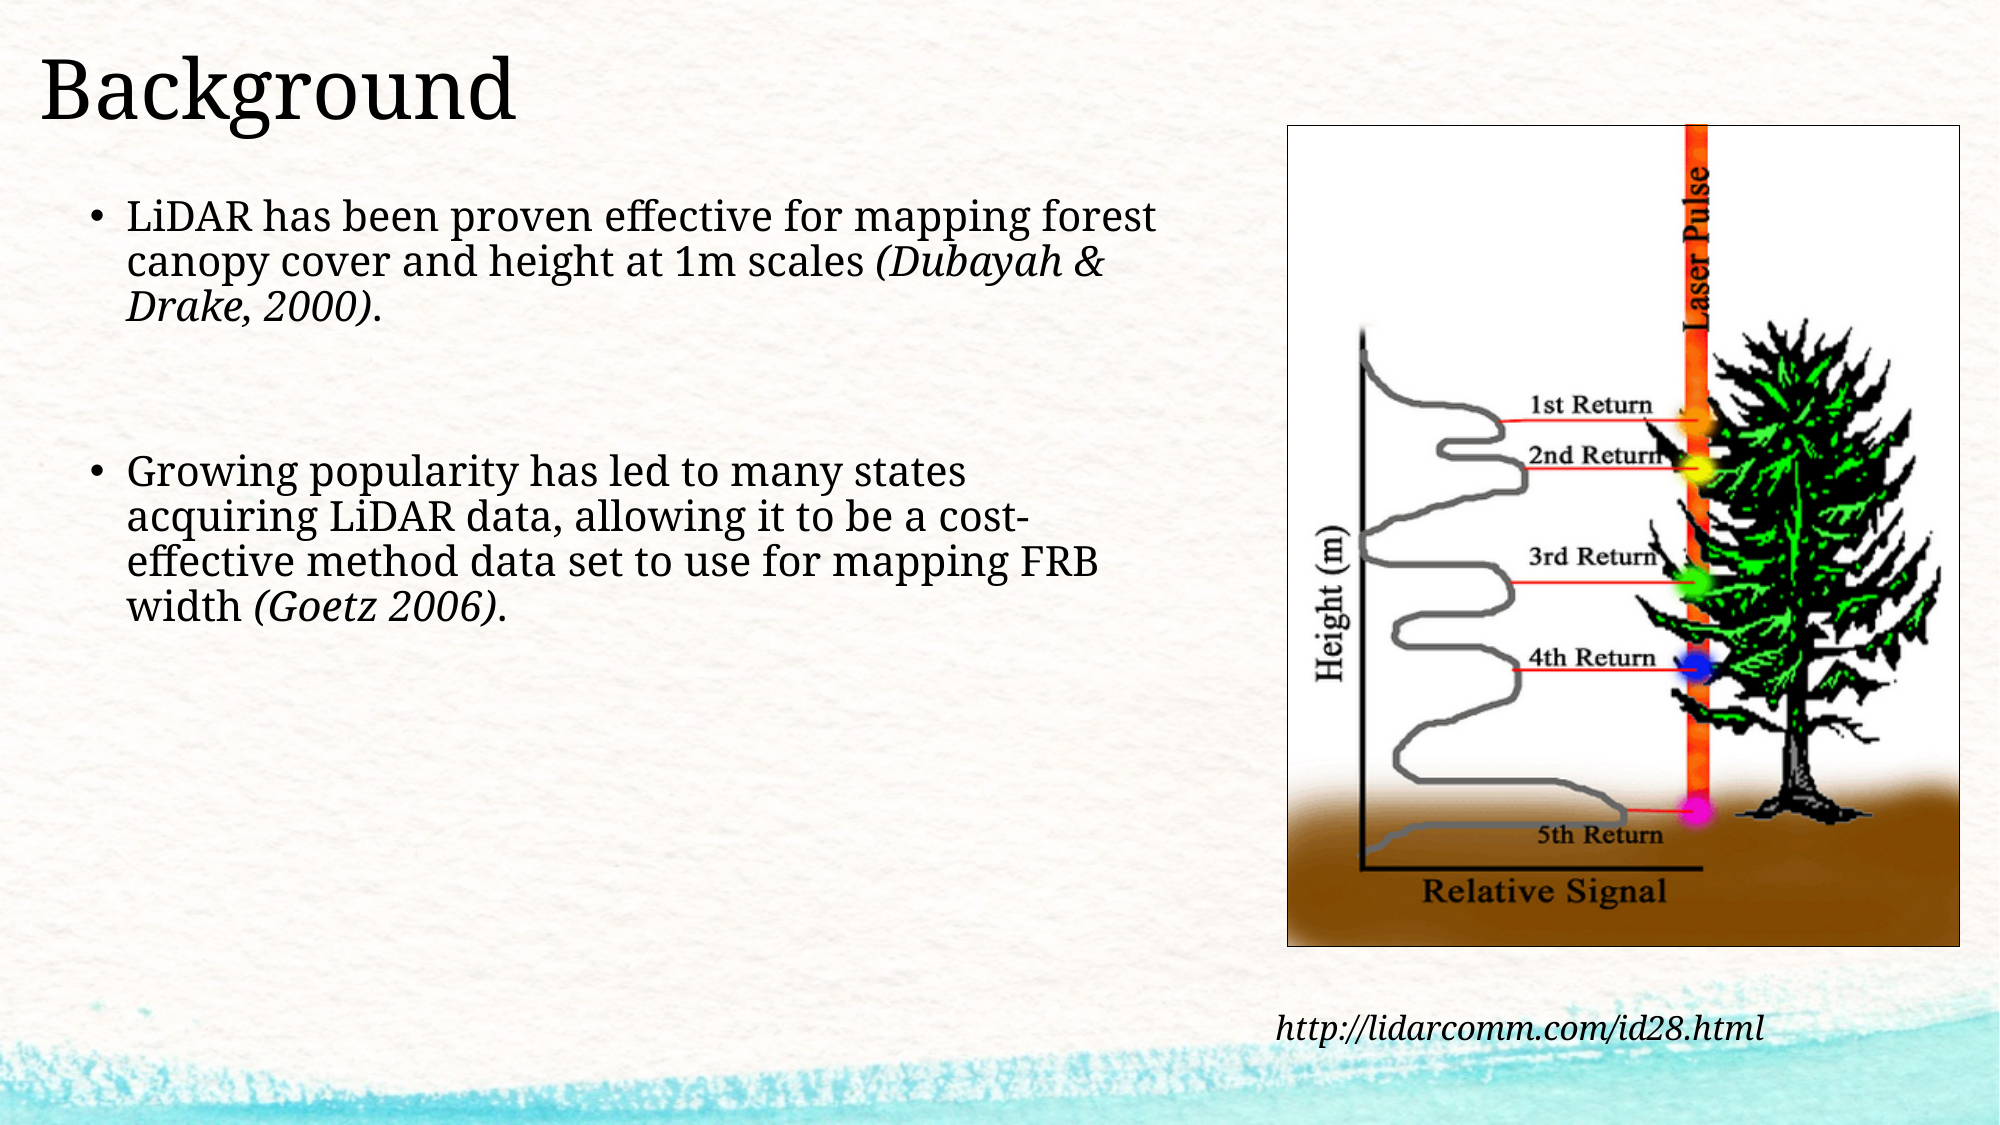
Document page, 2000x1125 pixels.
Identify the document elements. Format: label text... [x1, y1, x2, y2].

picture [0, 0, 2000, 1125]
title Background [24, 24, 2000, 161]
text_box http://lidarcomm.com/id28.html [1260, 999, 1780, 1055]
list LiDAR has been proven effective for mapping forest canopy cover and height at 1m scales (Dubayah & Drake, 2000). Growing popularity has led to many states acquiring LiDAR data, allowing it to be a cost-effective method data set to use for mapping FRB width (Goetz 2006). [74, 187, 1175, 863]
